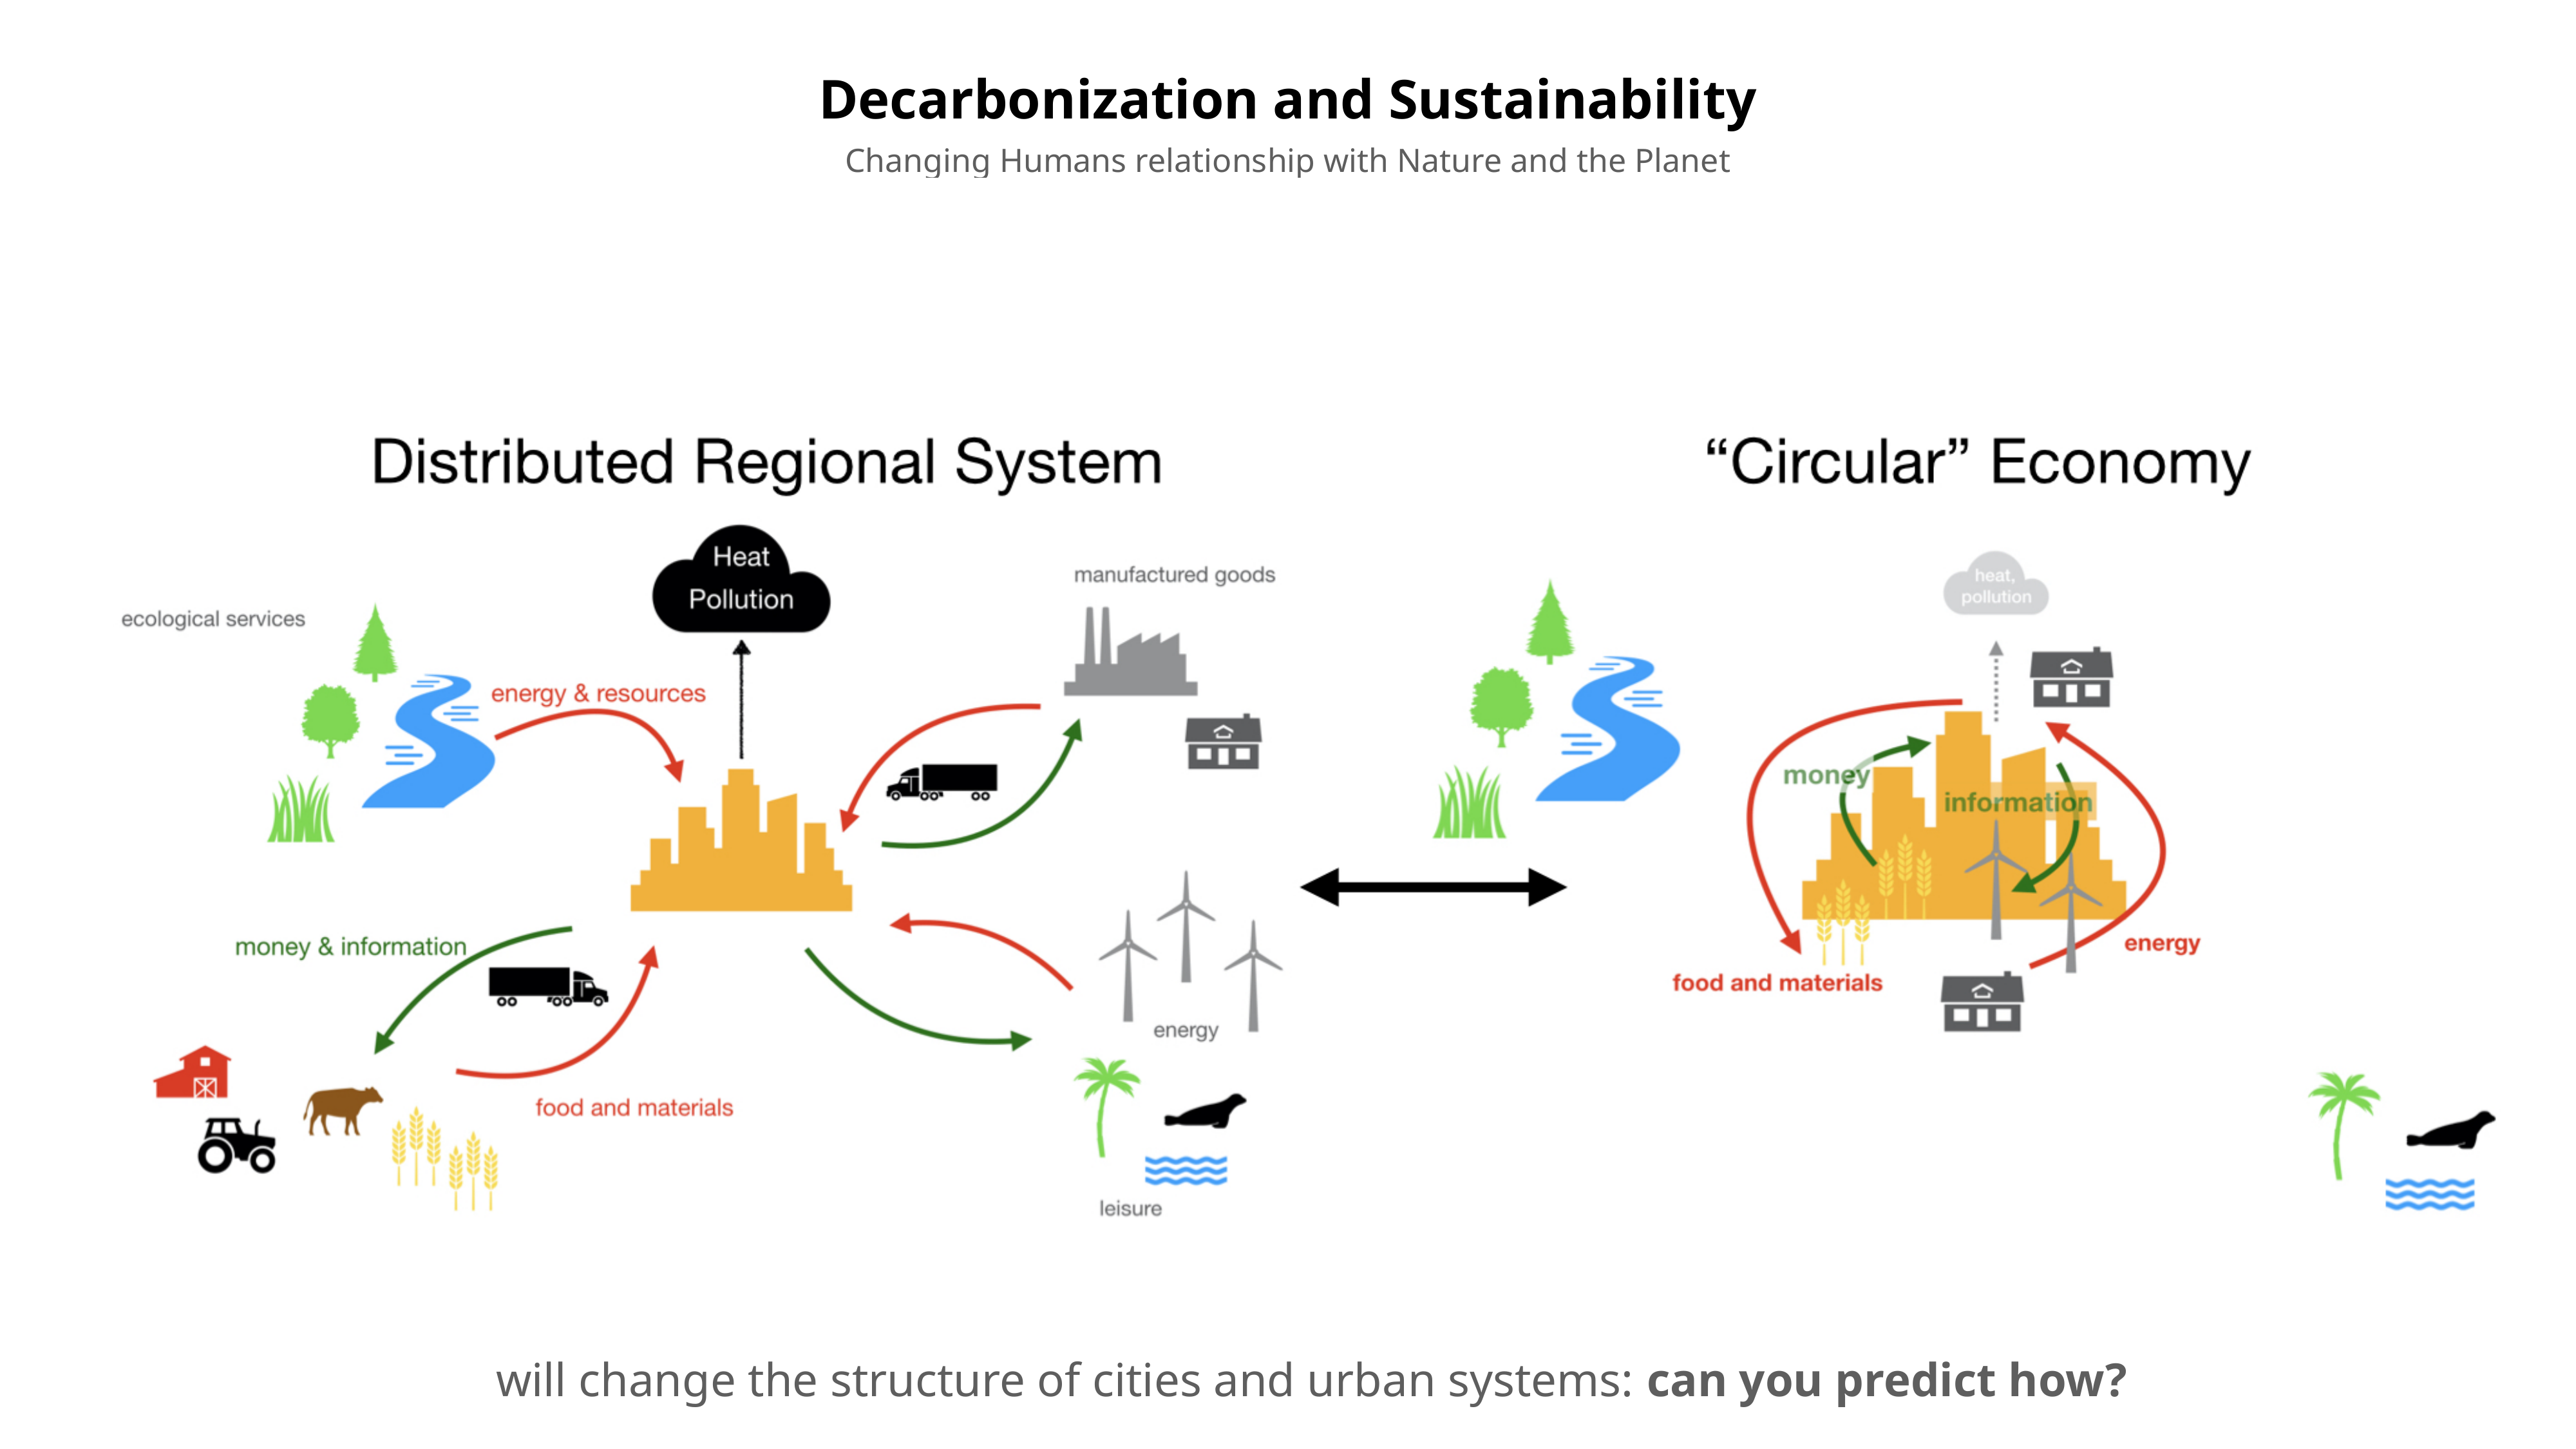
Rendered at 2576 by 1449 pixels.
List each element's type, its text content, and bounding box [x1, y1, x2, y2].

text_box Changing Humans relationship with Nature and the Planet [839, 135, 1736, 178]
picture [112, 178, 2511, 1449]
text_box Decarbonization and Sustainability [813, 59, 1763, 135]
